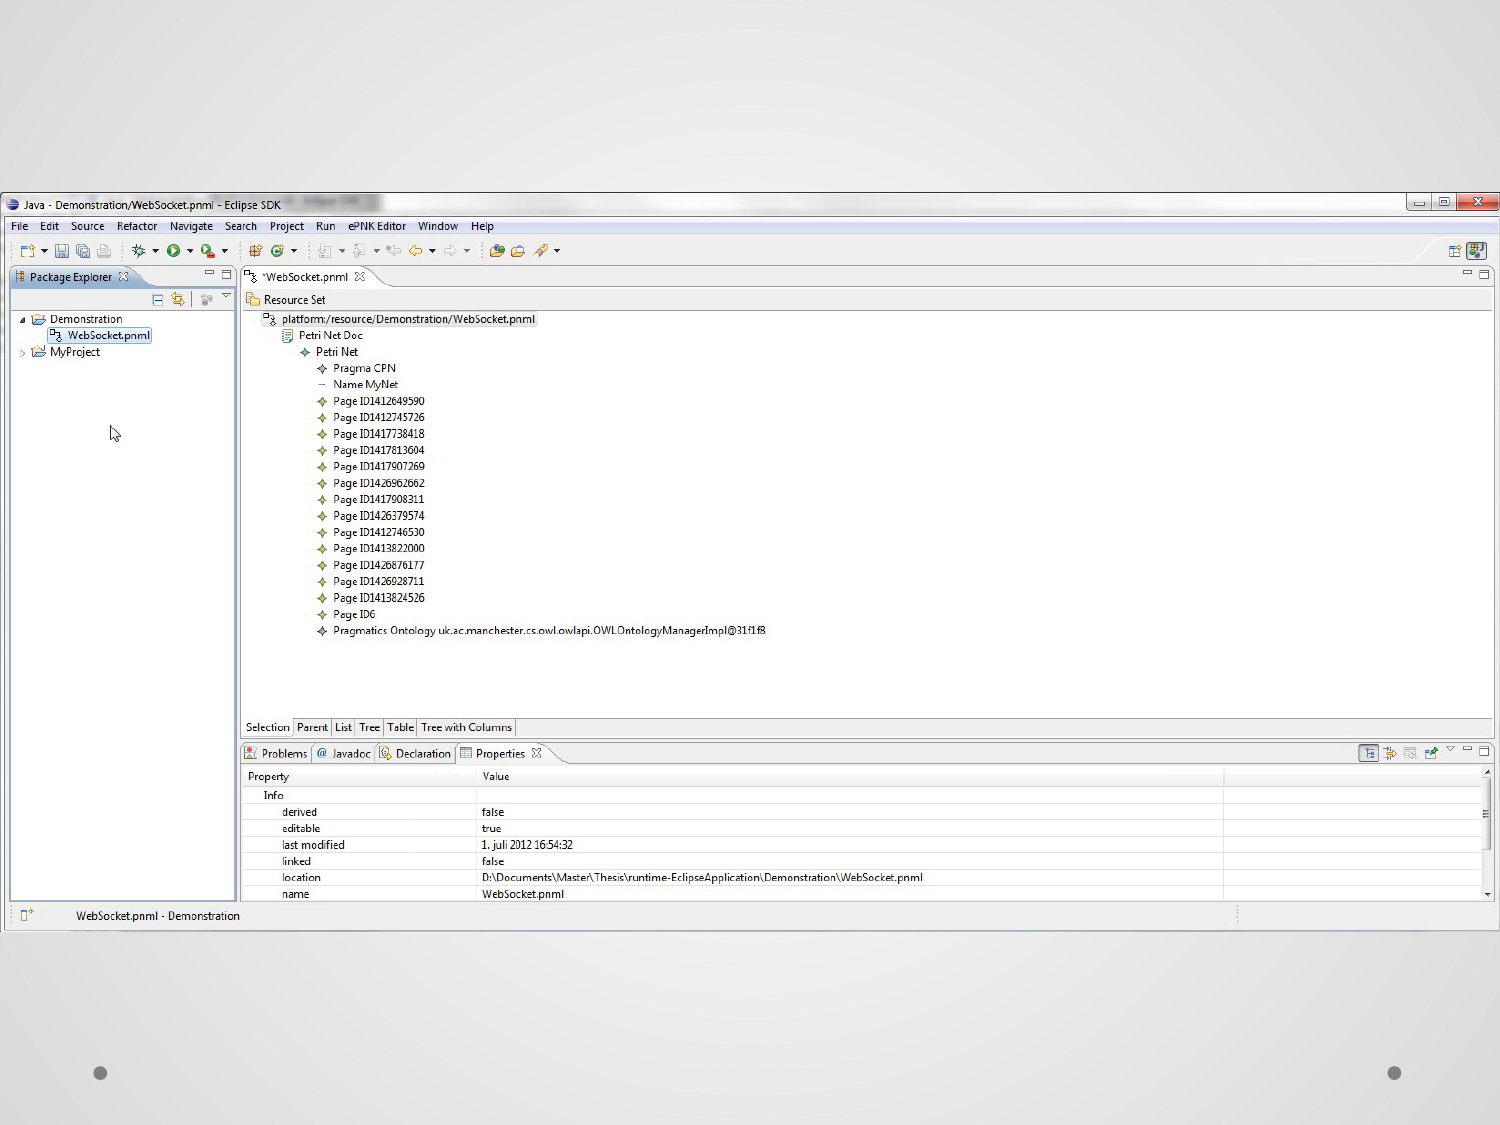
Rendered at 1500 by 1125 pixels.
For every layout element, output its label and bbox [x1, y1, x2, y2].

picture [0, 192, 1500, 933]
